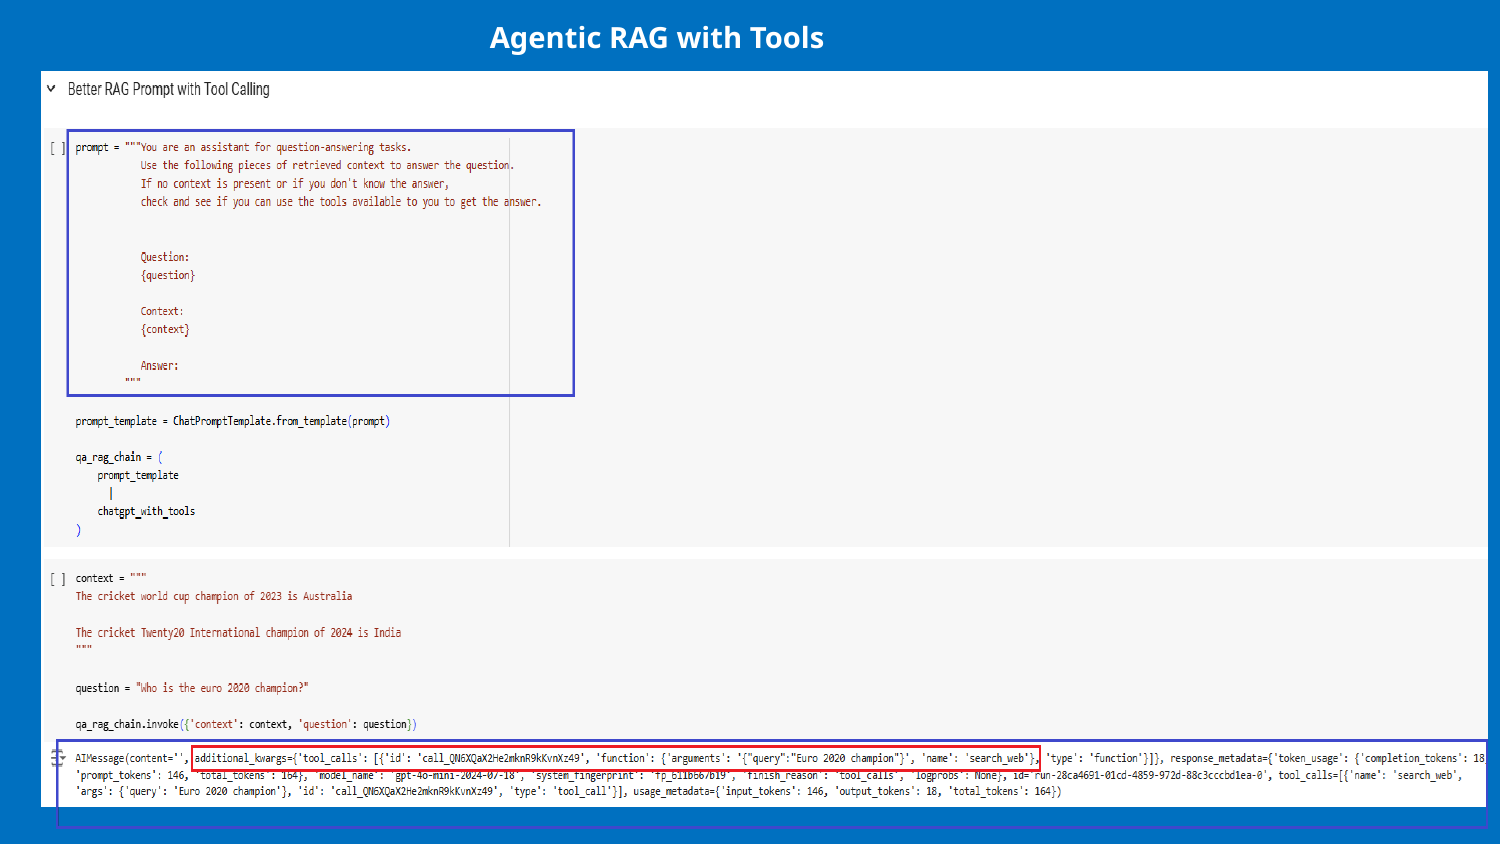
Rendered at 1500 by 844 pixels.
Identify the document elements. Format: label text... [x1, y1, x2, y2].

picture [40, 71, 1488, 844]
text_box Agentic RAG with Tools [474, 12, 975, 69]
